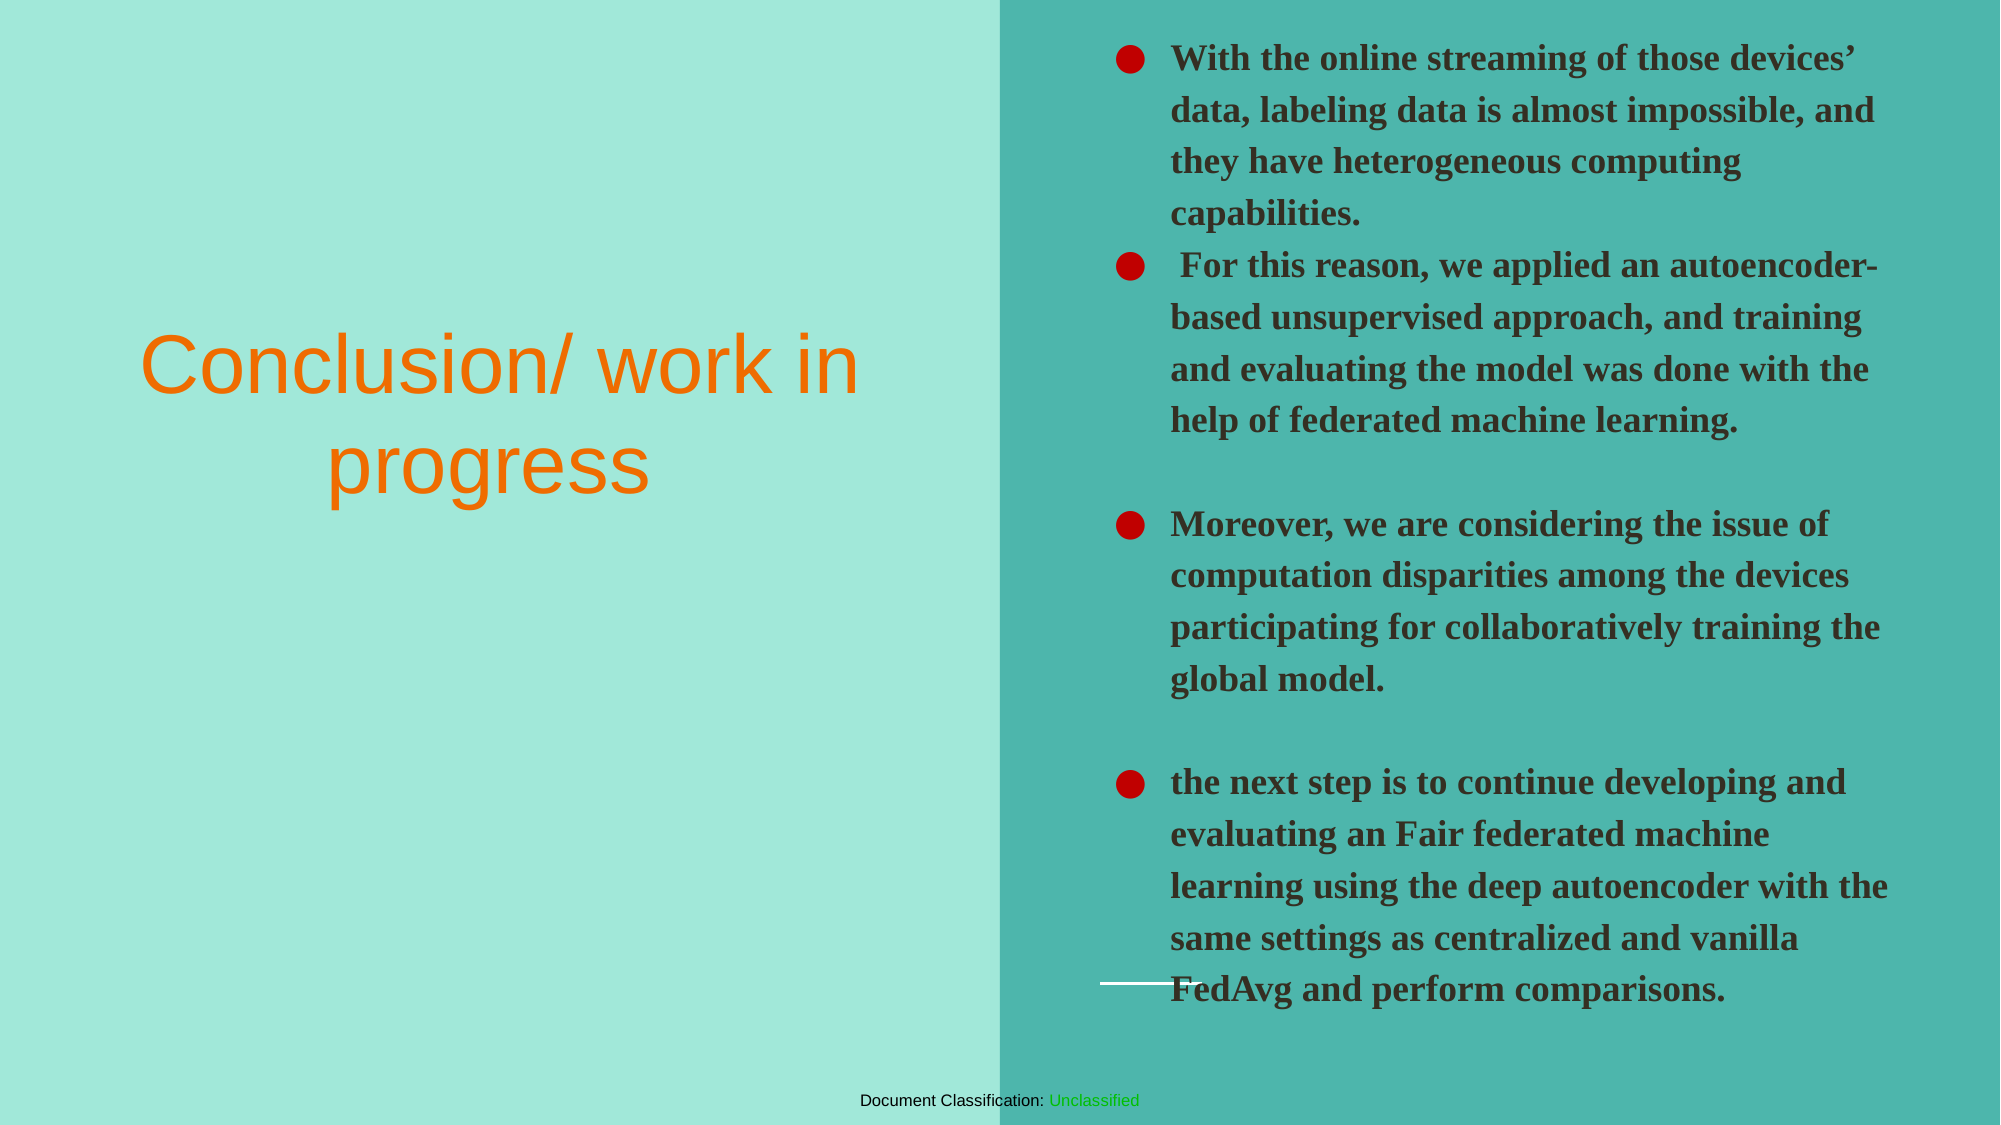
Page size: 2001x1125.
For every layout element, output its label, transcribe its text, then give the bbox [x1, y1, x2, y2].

title Conclusion/ work in progress [58, 227, 943, 594]
list With the online streaming of those devices’ data, labeling data is almost impossible, and they have heterogeneous computing capabilities. For this reason, we applied an autoencoder-based unsupervised approach, and training and evaluating the model was done with the help of federated machine learning. Moreover, we are considering the issue of computation disparities among the devices participating for collaboratively training the global model. the next step is to continue developing and evaluating an Fair federated machine learning using the deep autoencoder with the same settings as centralized and vanilla FedAvg and perform comparisons. [1080, 18, 1920, 1026]
text_box Document Classification: Unclassified [249, 1074, 1750, 1125]
